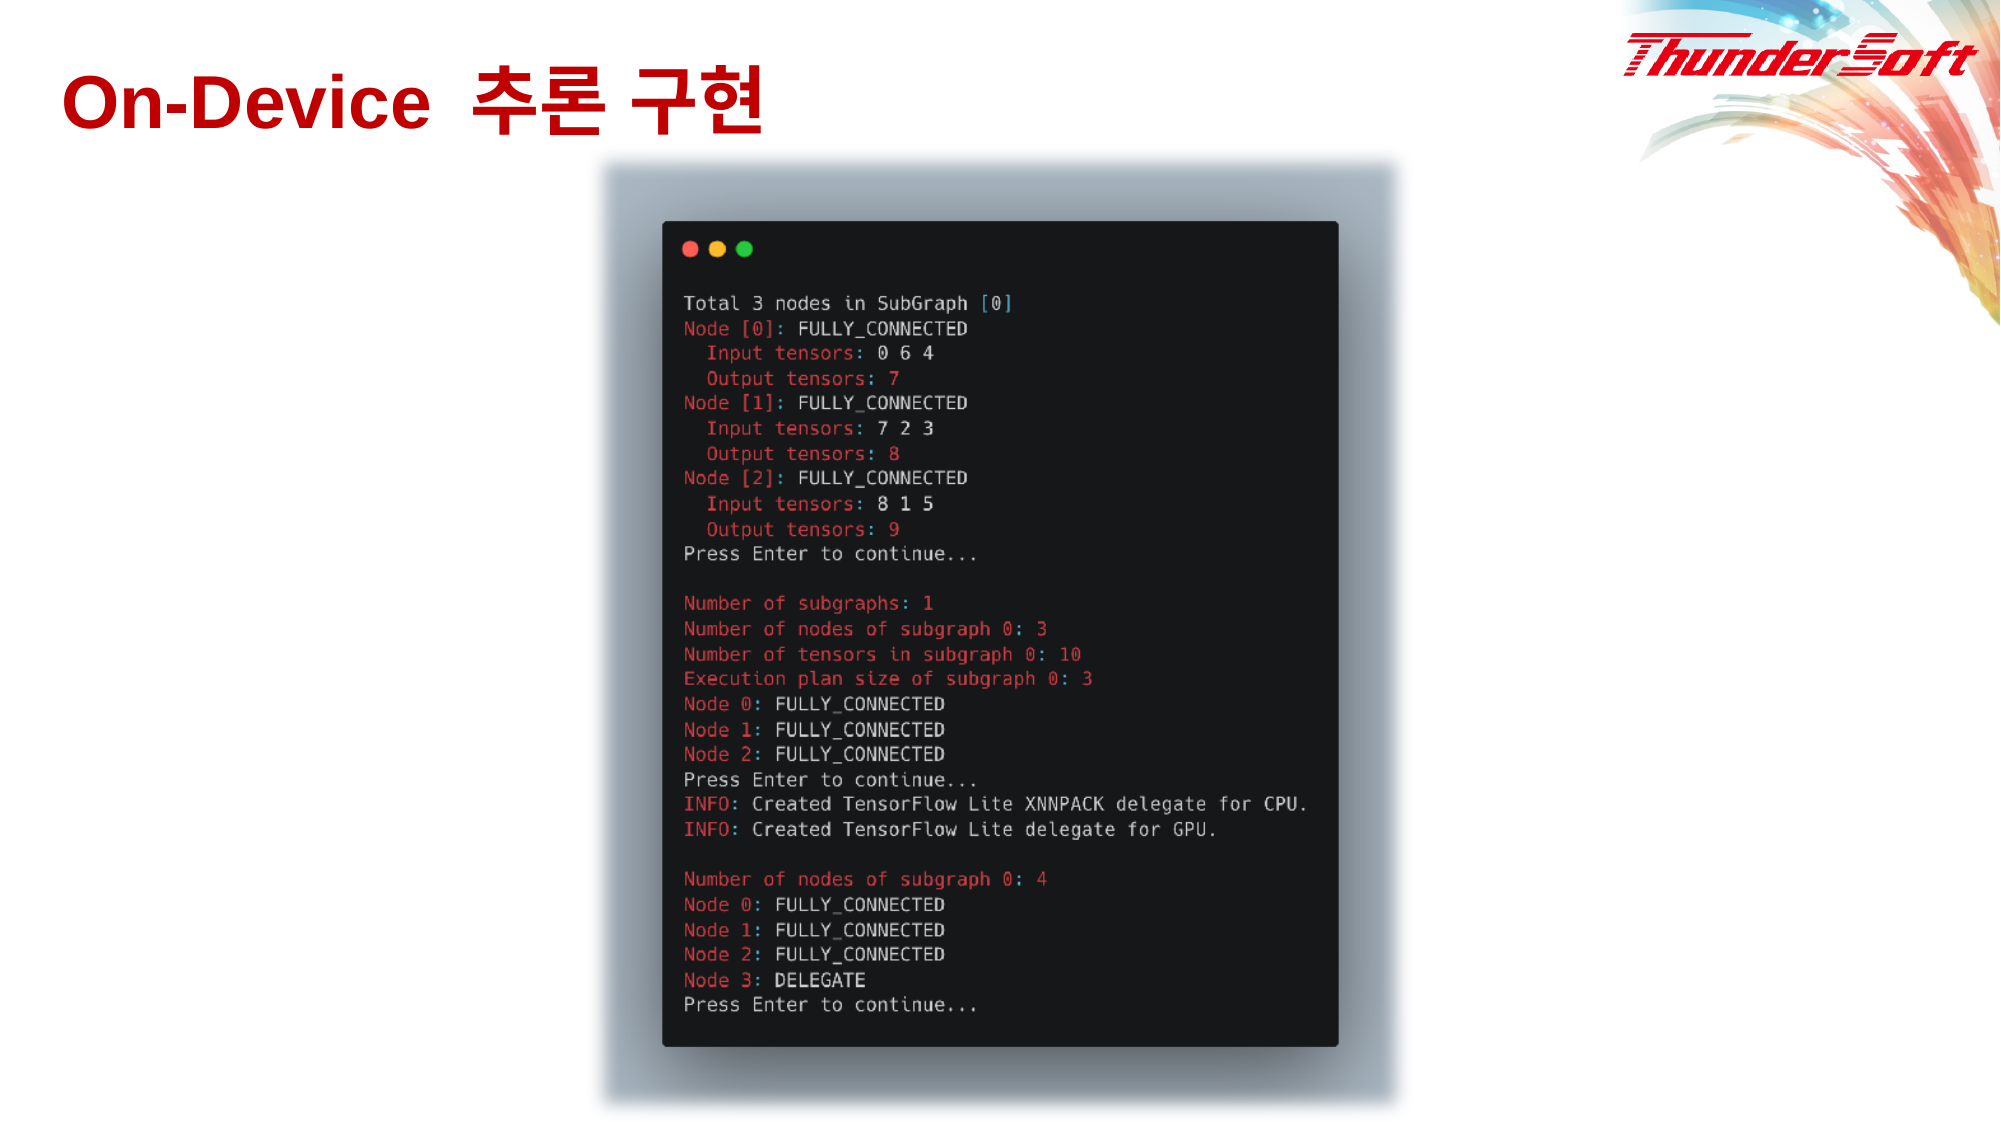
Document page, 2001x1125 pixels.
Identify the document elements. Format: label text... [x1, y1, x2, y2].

title On-Device 추론 구현 [45, 46, 1694, 163]
picture [586, 145, 1414, 1122]
picture [1620, 0, 2000, 326]
